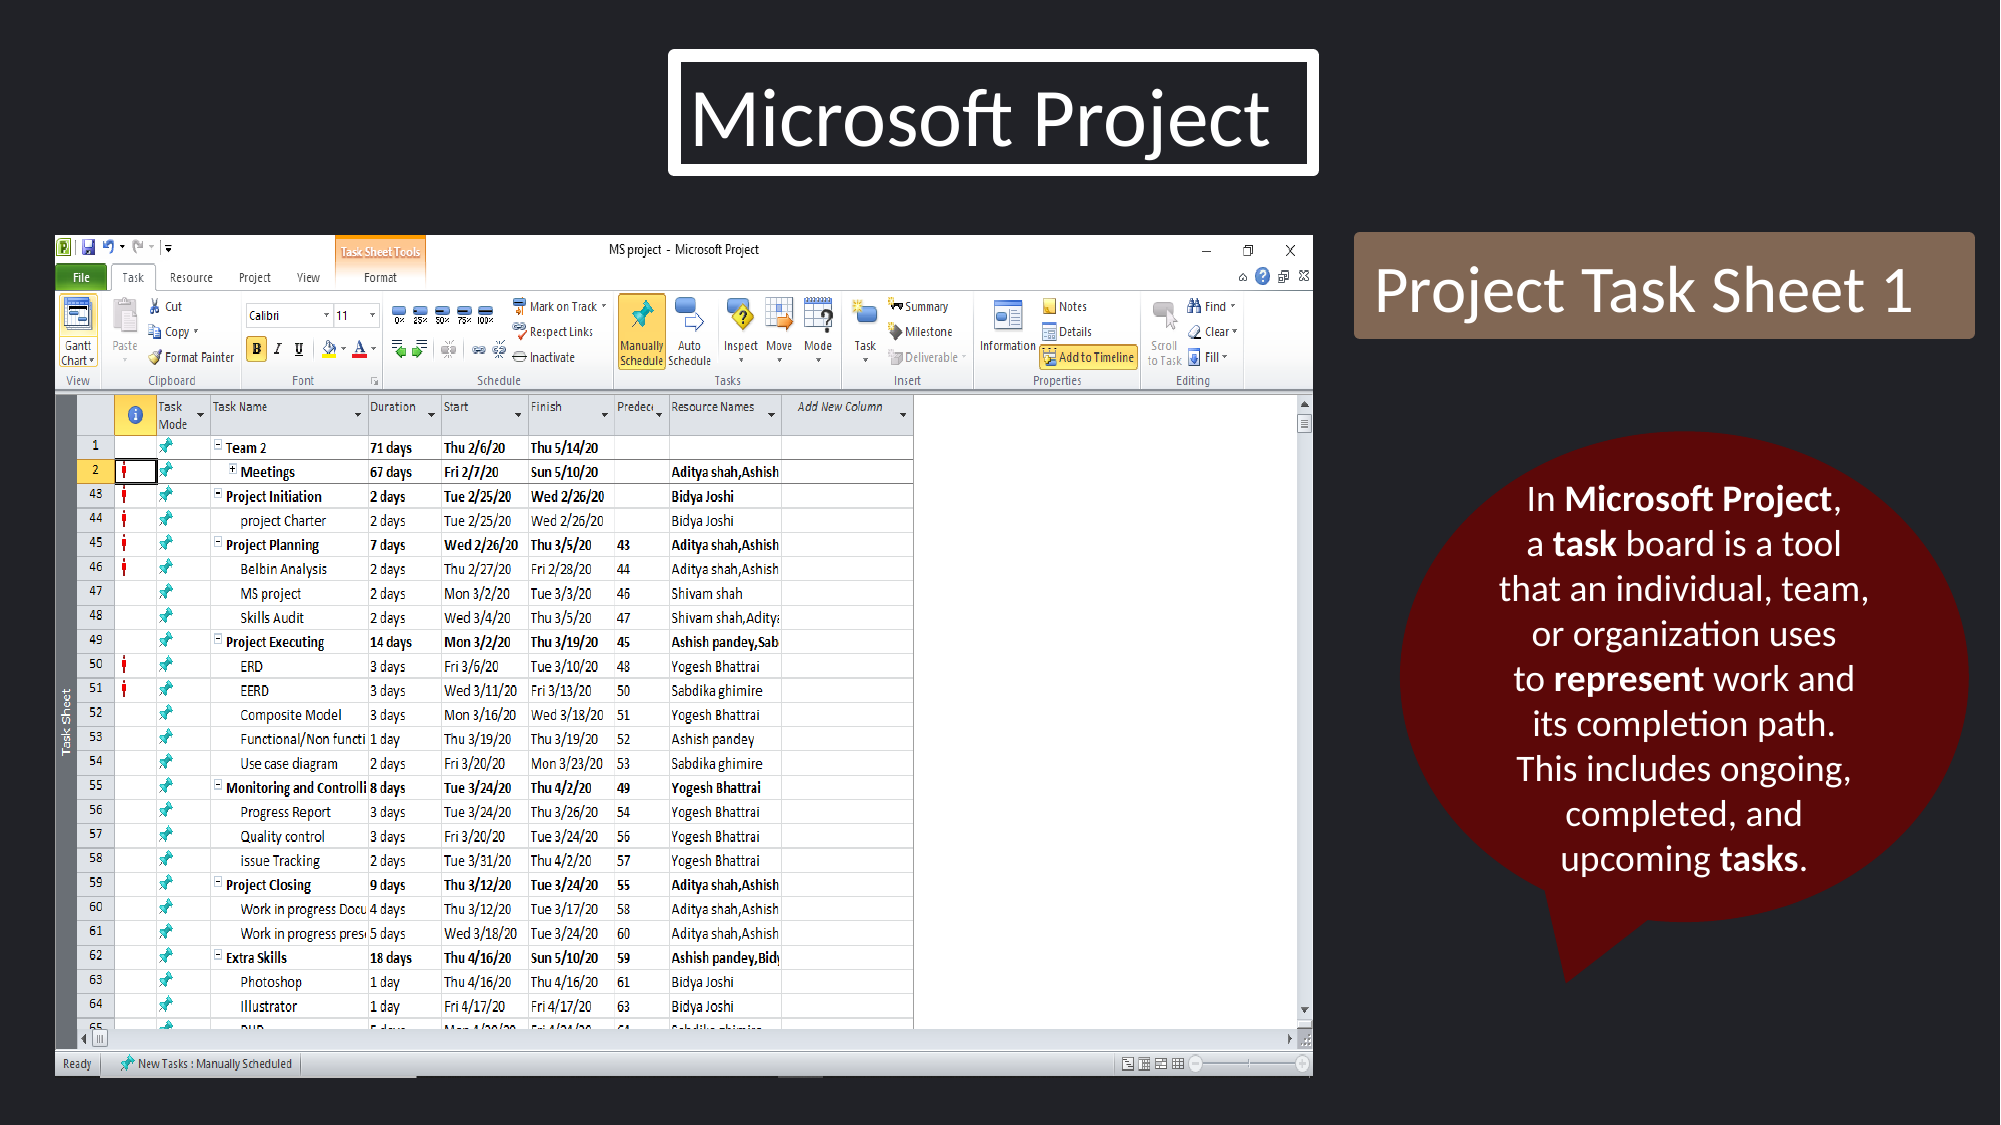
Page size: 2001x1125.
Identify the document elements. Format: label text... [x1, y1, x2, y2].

text_box Microsoft Project [674, 55, 1313, 171]
picture [55, 235, 1313, 1078]
text_box In Microsoft Project, a task board is a tool that an individual, team, or organization uses to represent work and its completion path. This includes ongoing, completed, and upcoming tasks. [1398, 430, 1970, 986]
text_box Project Task Sheet 1 [1359, 238, 1969, 333]
